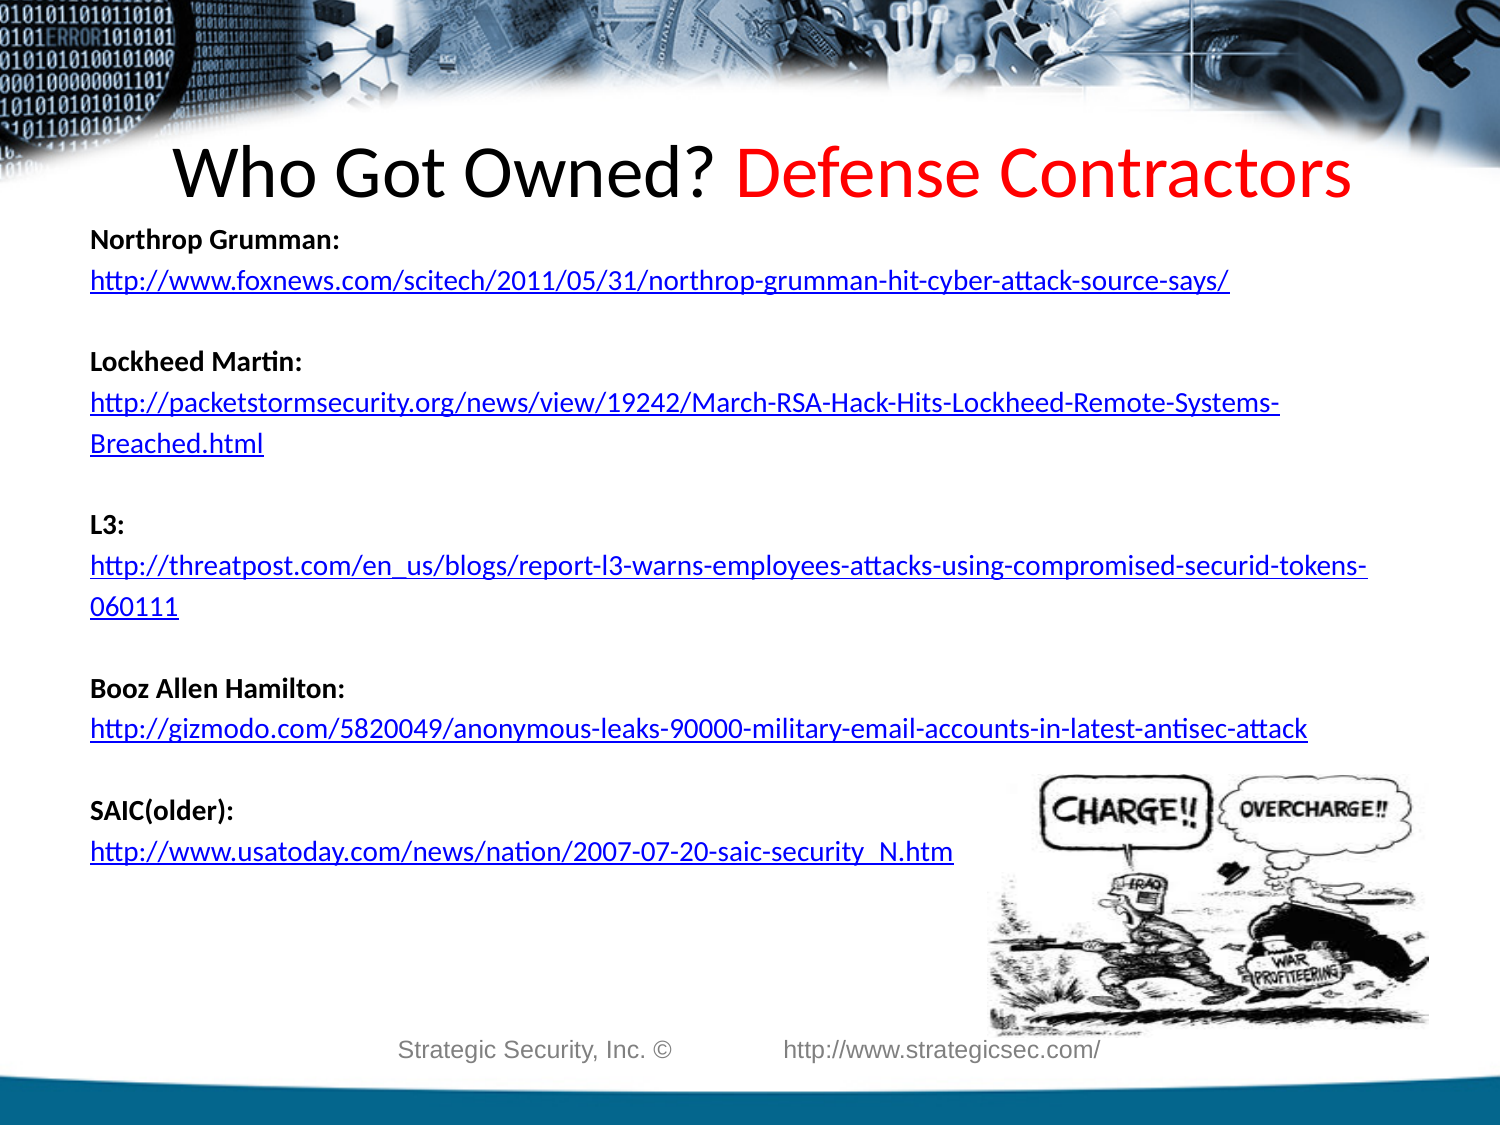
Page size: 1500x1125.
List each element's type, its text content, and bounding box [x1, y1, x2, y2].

picture [432, 1051, 439, 1057]
picture [0, 1048, 1500, 1093]
list Northrop Grumman: http://www.foxnews.com/scitech/2011/05/31/northrop-grumman-hit-cyber-attack-source-says/ Lockheed Martin: http://packetstormsecurity.org/news/view/19242/March-RSA-Hack-Hits-Lockheed-Remote-Systems- Breached.html L3: http://threatpost.com/en_us/blogs/report-l3-warns-employees-attacks-using-compromised-securid-tokens- 060111 Booz Allen Hamilton: http://gizmodo.com/5820049/anonymous-leaks-90000-military-email-accounts-in-latest-antisec-attack SAIC(older): http://www.usatoday.com/news/nation/2007-07-20-saic-security_N.htm [75, 212, 1450, 1038]
picture [550, 1048, 556, 1057]
picture [1061, 1048, 1069, 1057]
picture [987, 774, 1429, 1038]
picture [0, 0, 1500, 236]
picture [815, 1048, 822, 1057]
title Who Got Owned? Defense Contractors [87, 24, 1438, 175]
picture [936, 1051, 943, 1057]
